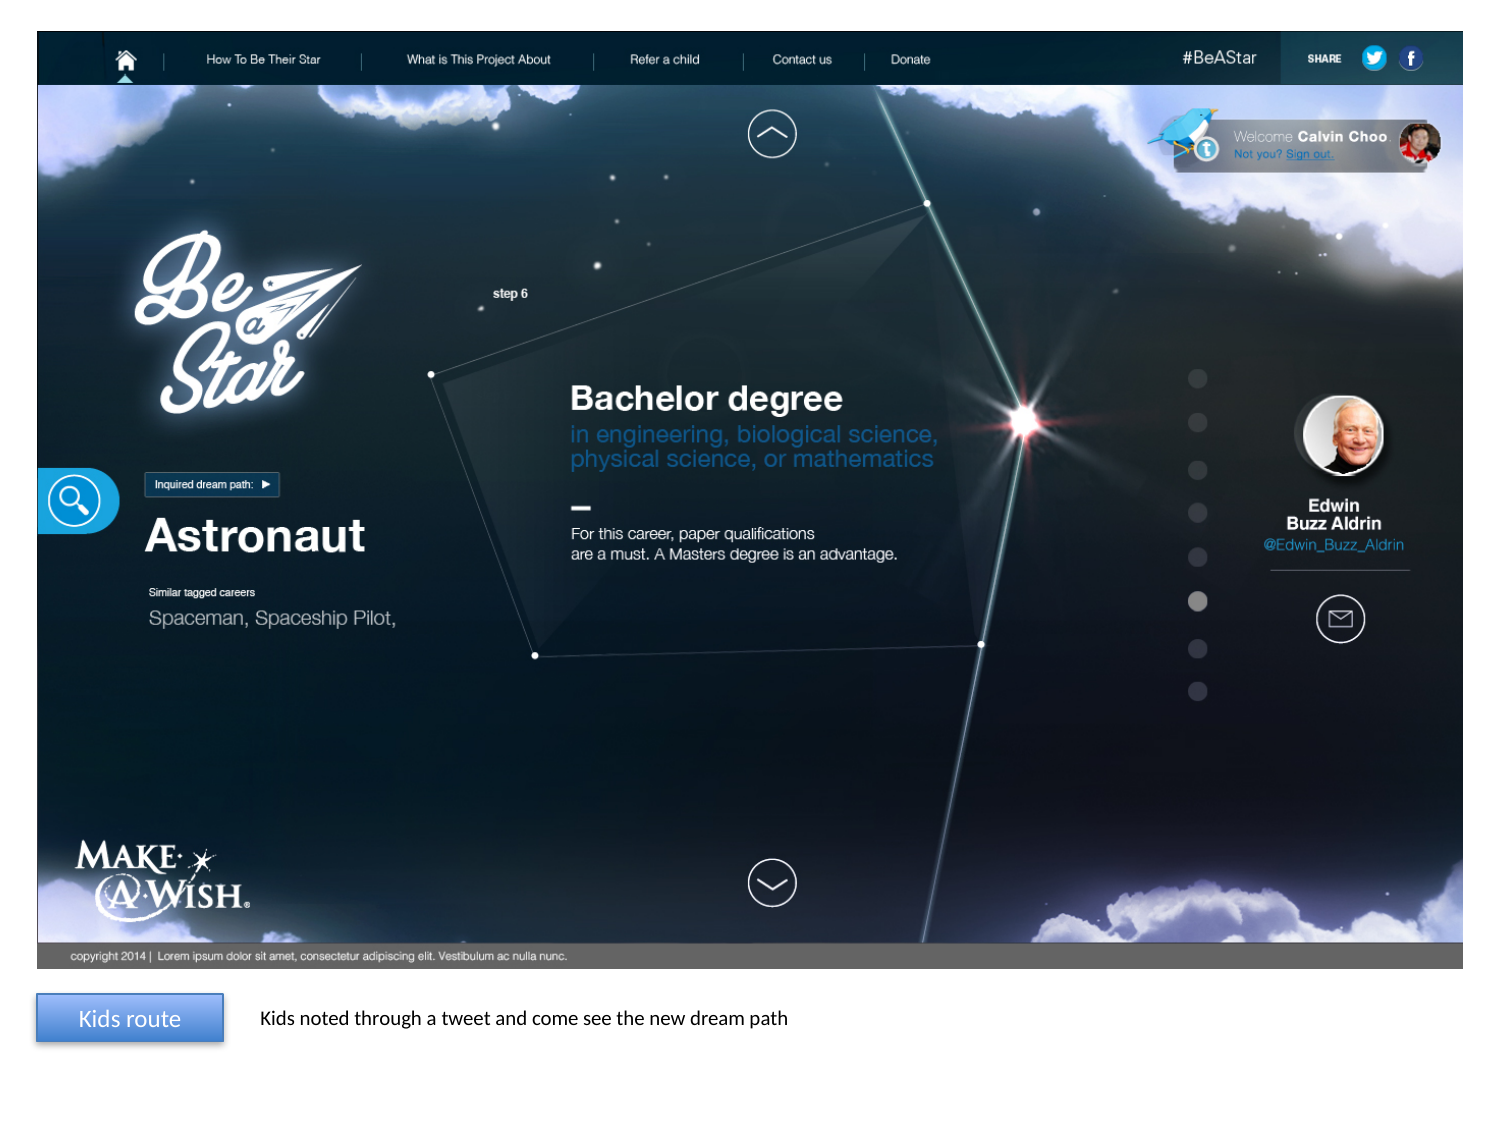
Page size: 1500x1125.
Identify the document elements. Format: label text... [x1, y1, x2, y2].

text_box Kids route [36, 993, 224, 1042]
picture [36, 30, 1463, 970]
text_box Kids noted through a tweet and come see the new dream path [245, 997, 893, 1037]
